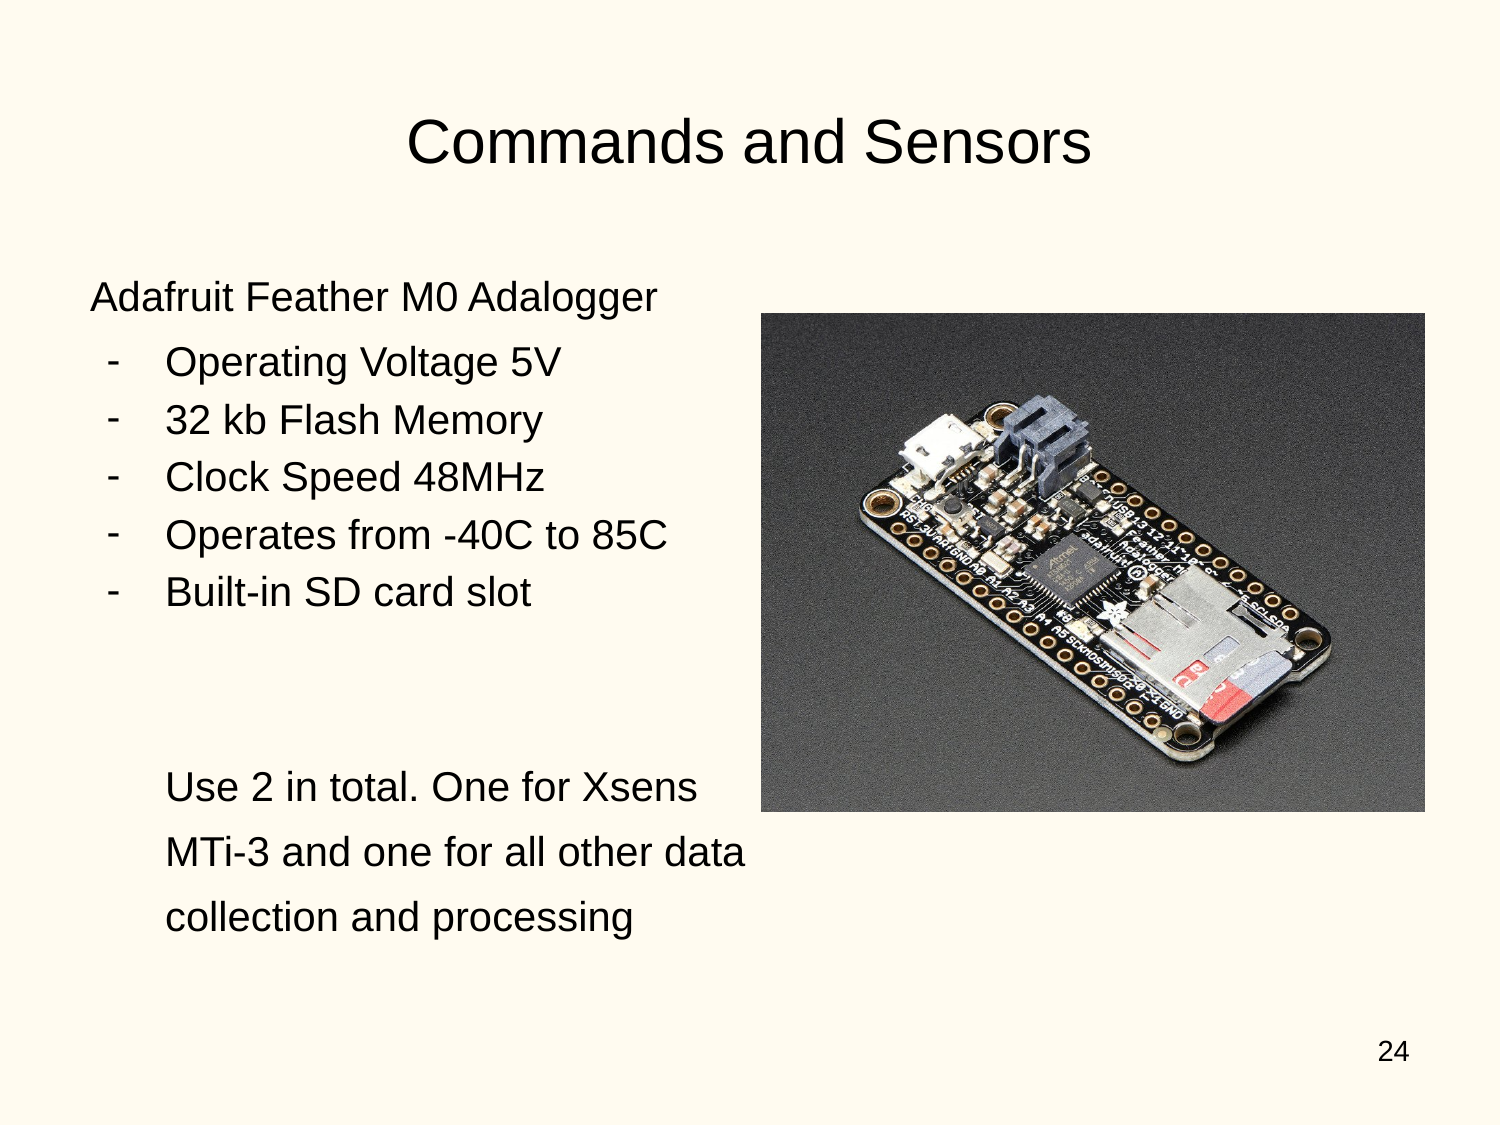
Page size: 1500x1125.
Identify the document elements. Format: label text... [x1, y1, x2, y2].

title Commands and Sensors [75, 45, 1425, 233]
slide_number ‹#› [1074, 1024, 1425, 1103]
list Adafruit Feather M0 Adalogger Operating Voltage 5V 32 kb Flash Memory Clock Speed 48MHz Operates from -40C to 85C Built-in SD card slot Use 2 in total. One for Xsens MTi-3 and one for all other data collection and processing [75, 262, 1425, 1005]
picture [761, 313, 1426, 812]
